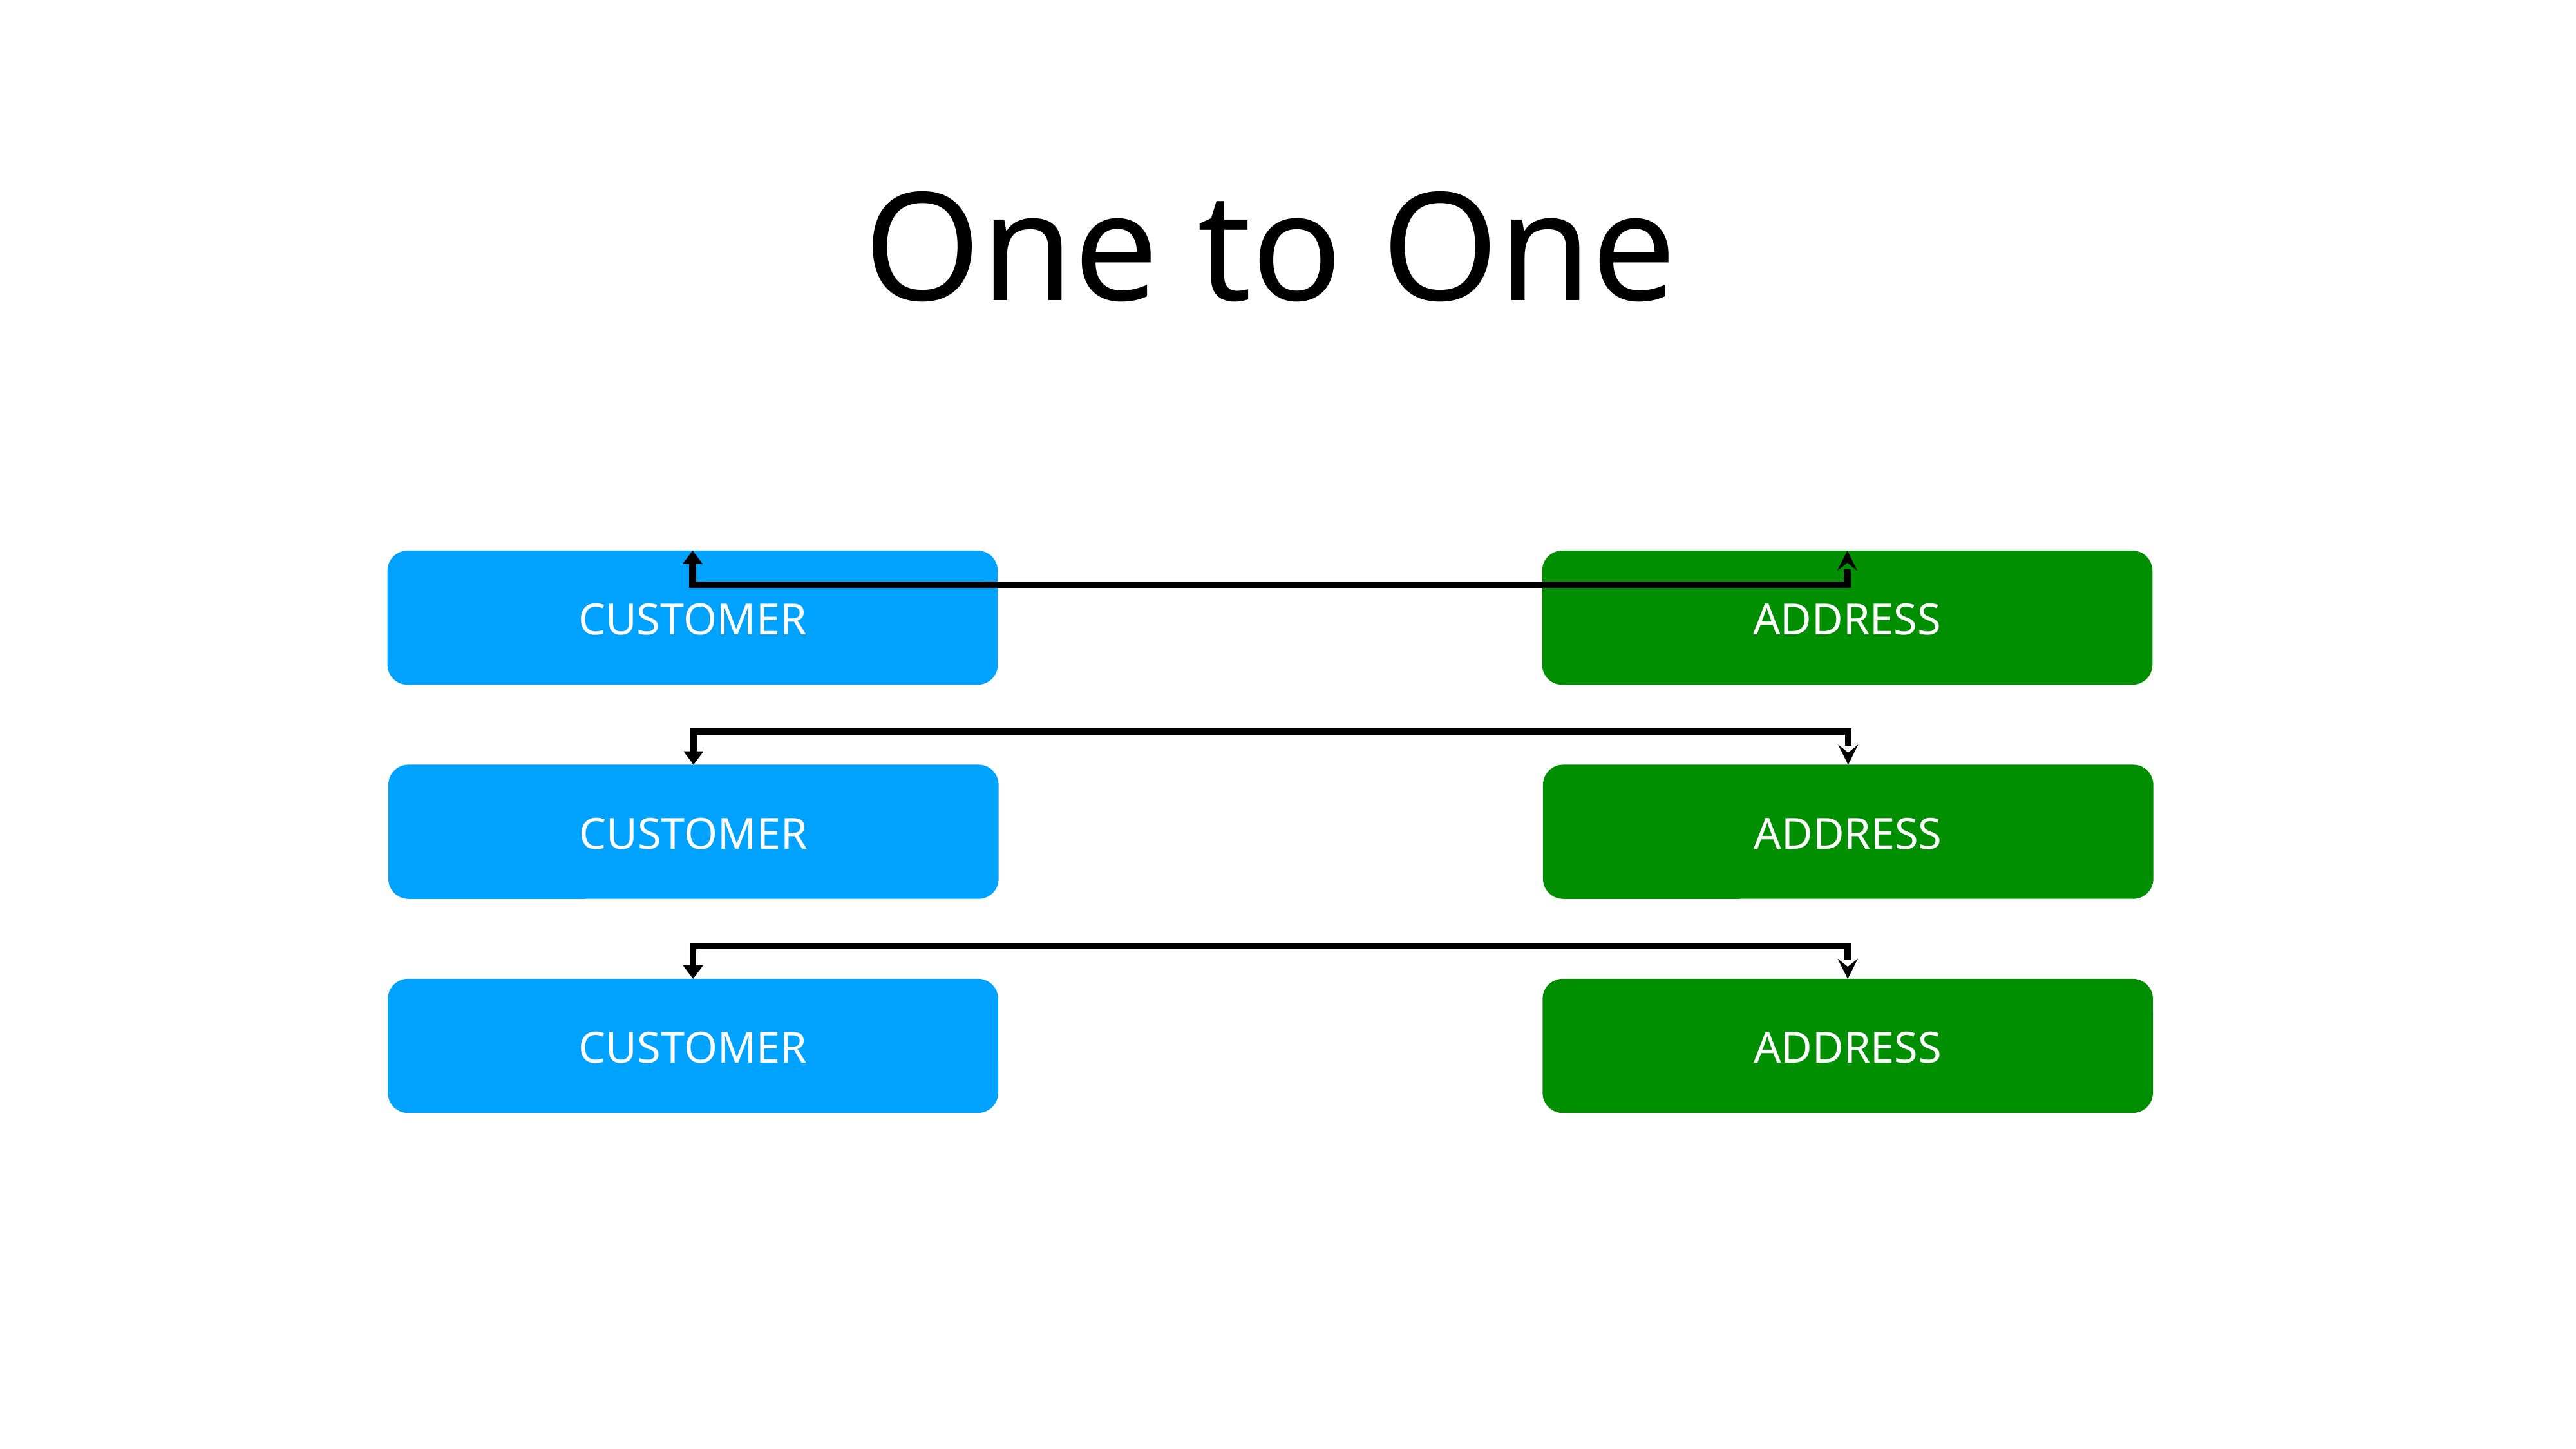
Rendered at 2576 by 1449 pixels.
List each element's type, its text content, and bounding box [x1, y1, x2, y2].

title One to One [169, 144, 2371, 357]
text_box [693, 1046, 1848, 1048]
text_box CUSTOMER [388, 764, 999, 899]
text_box ADDRESS [1542, 978, 2154, 1113]
text_box CUSTOMER [388, 978, 999, 1113]
text_box CUSTOMER [387, 550, 998, 685]
text_box ADDRESS [1542, 550, 2153, 685]
text_box ADDRESS [1542, 764, 2154, 899]
